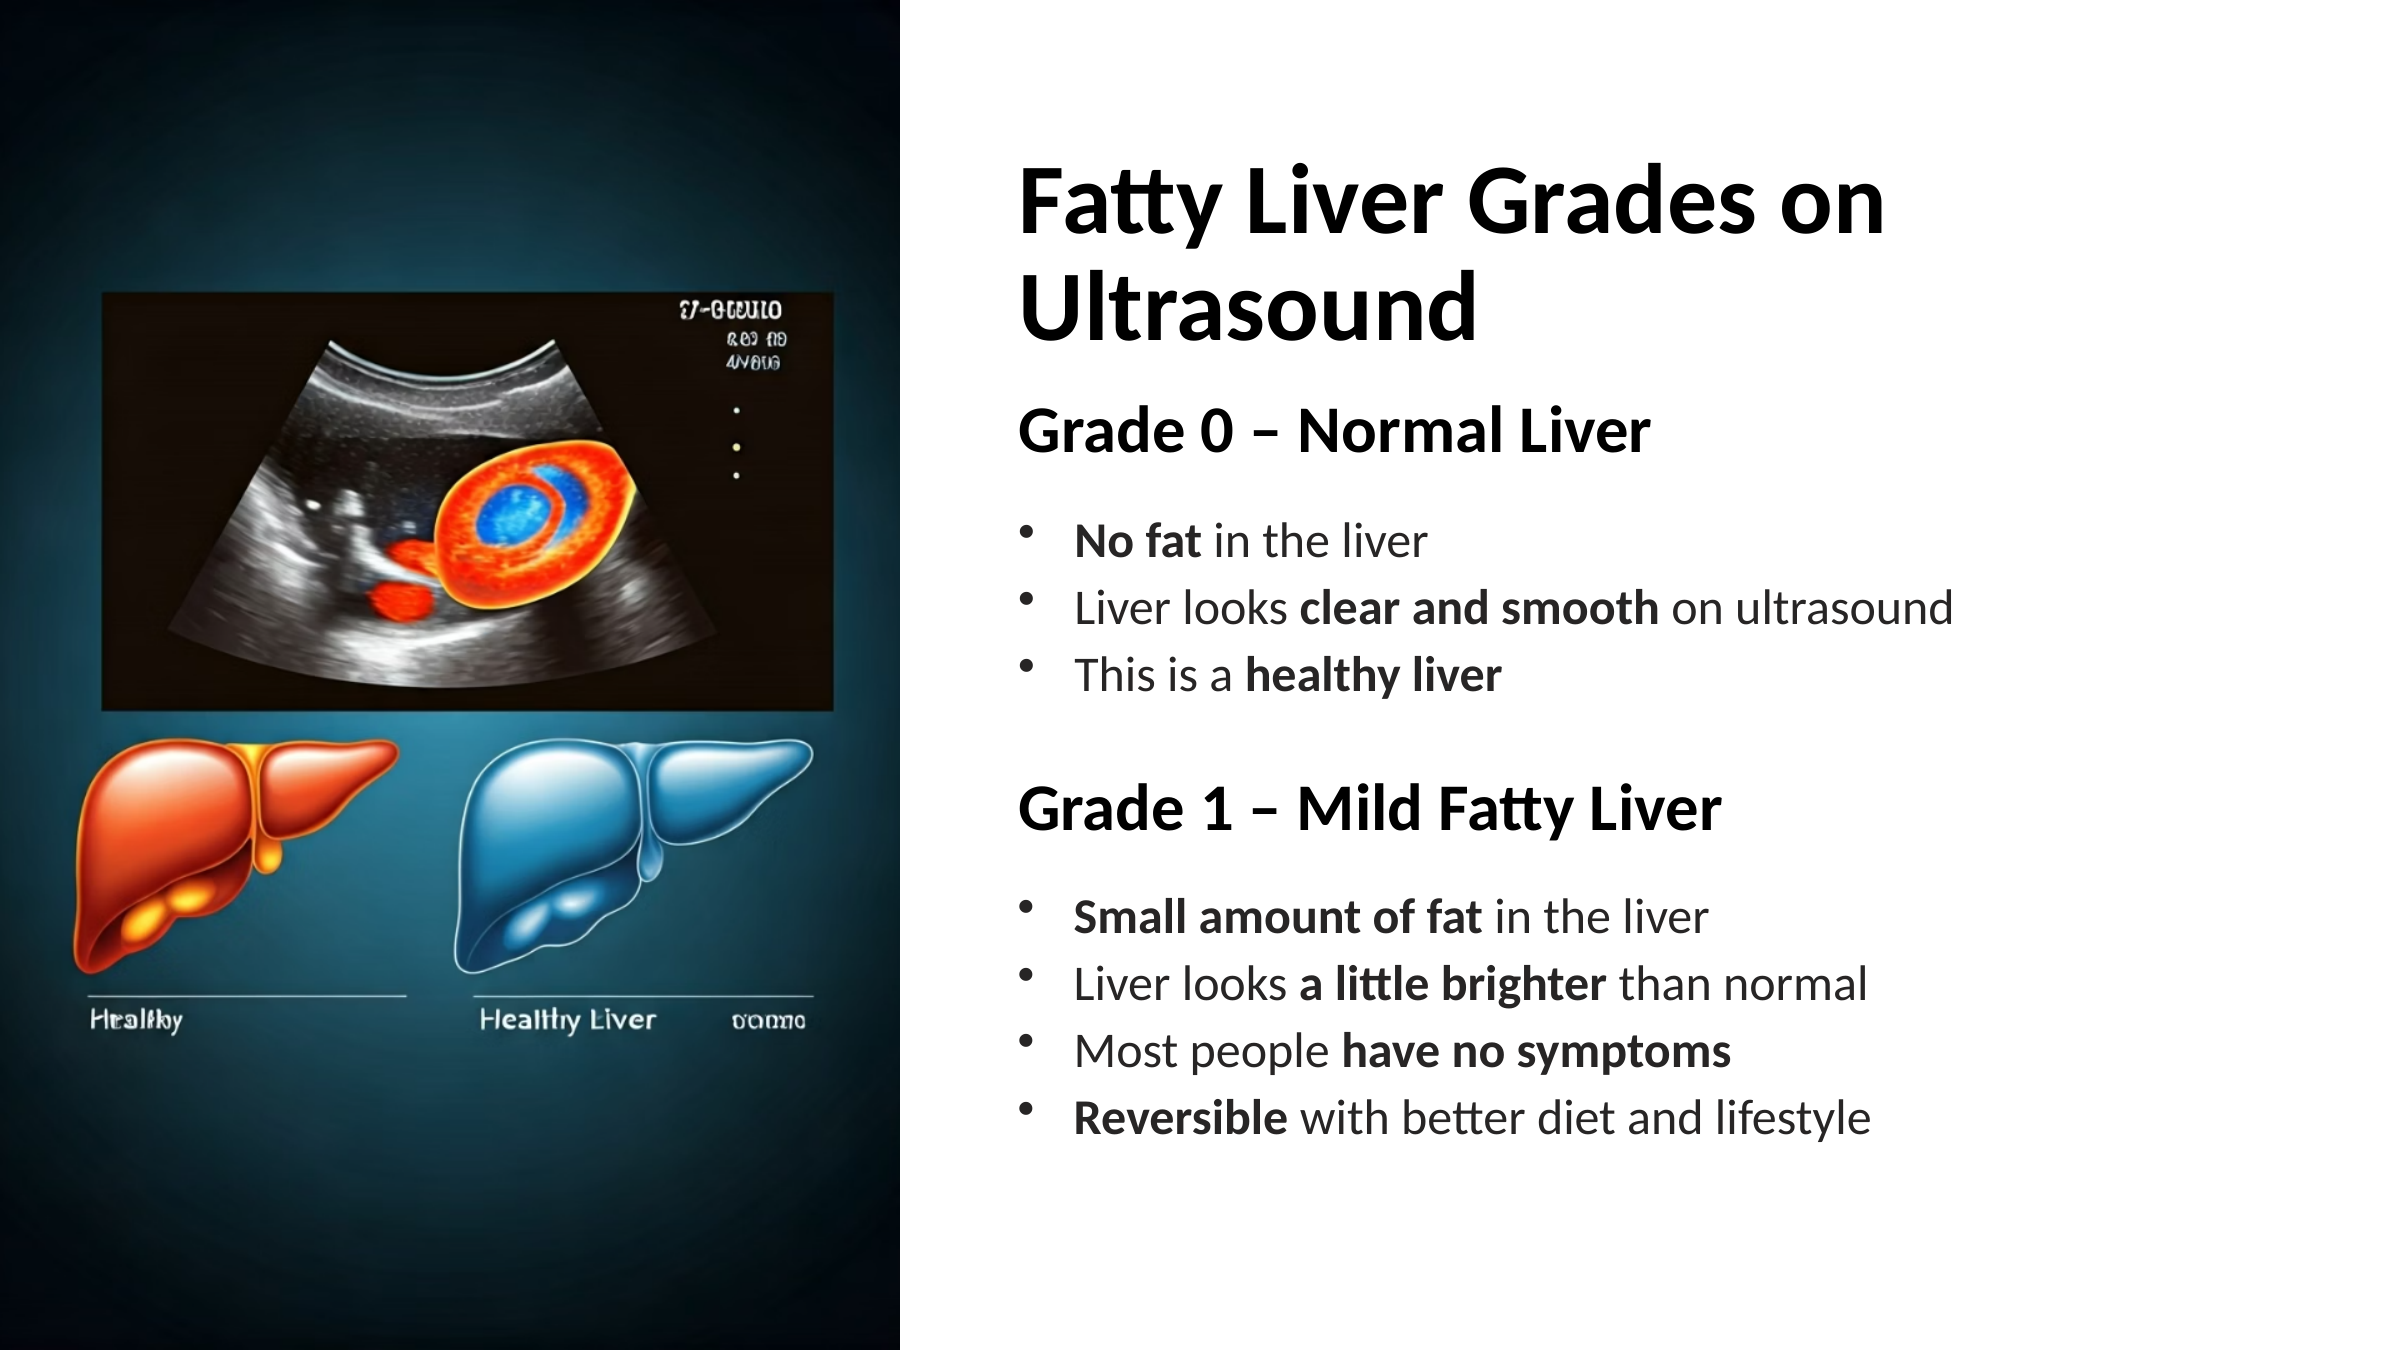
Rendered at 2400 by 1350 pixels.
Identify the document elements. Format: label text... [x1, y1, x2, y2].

text_box Small amount of fat in the liver [1017, 888, 2277, 944]
text_box Liver looks clear and smooth on ultrasound [1018, 580, 2278, 636]
text_box This is a healthy liver [1018, 647, 2278, 703]
picture [0, 0, 900, 1350]
text_box Most people have no symptoms [1017, 1023, 2277, 1078]
text_box No fat in the liver [1018, 513, 2278, 569]
text_box Reversible with better diet and lifestyle [1017, 1090, 2277, 1145]
text_box Grade 0 – Normal Liver [1018, 412, 1494, 467]
text_box Grade 1 – Mild Fatty Liver [1018, 790, 1538, 845]
text_box Liver looks a little brighter than normal [1017, 955, 2277, 1011]
text_box Fatty Liver Grades on Ultrasound [1018, 146, 2279, 361]
